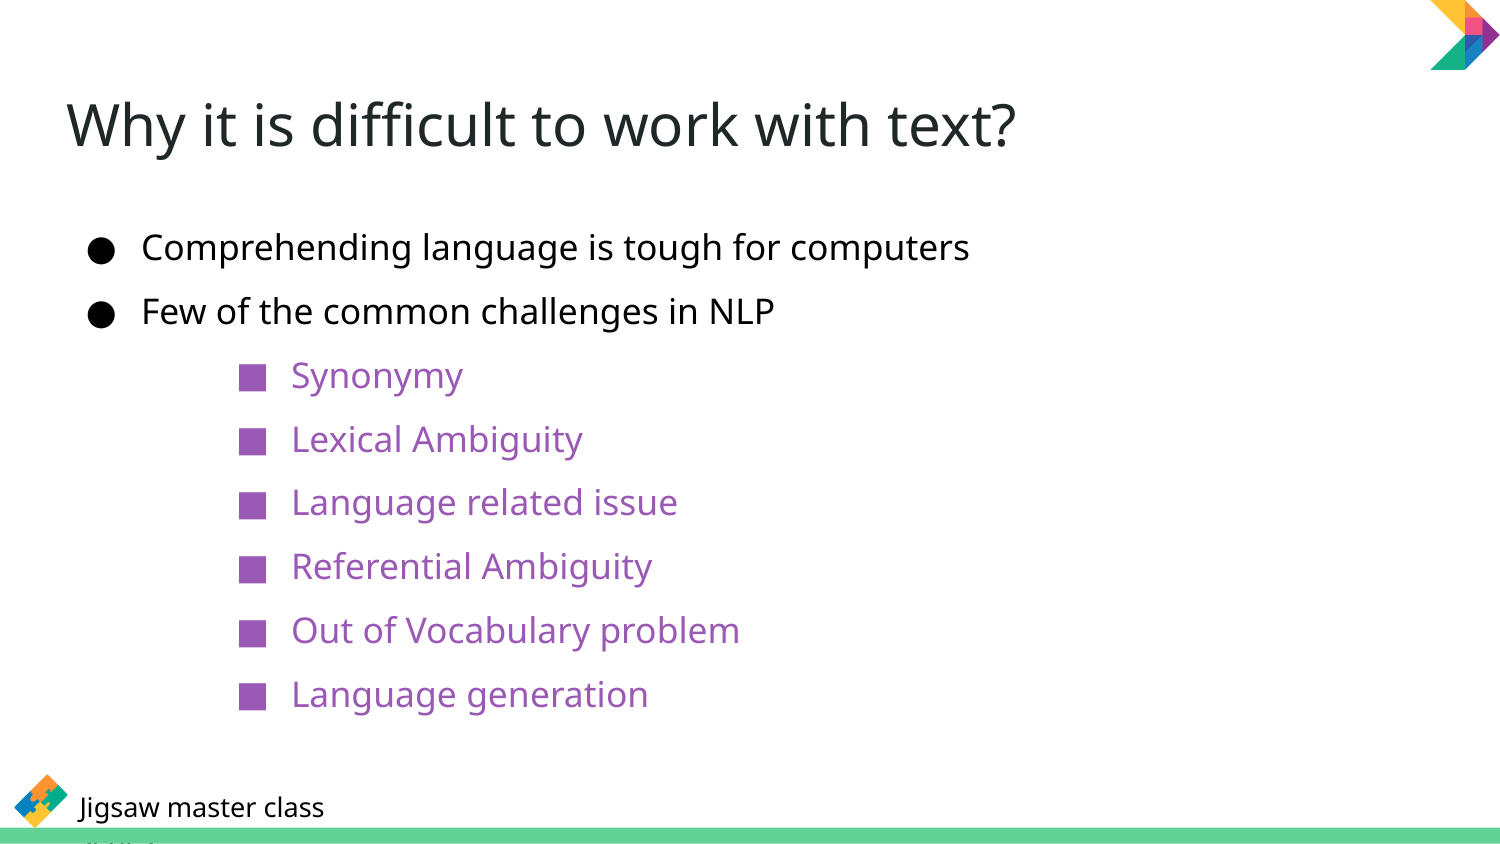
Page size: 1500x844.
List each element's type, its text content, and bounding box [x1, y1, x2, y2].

title Why it is difficult to work with text? [51, 72, 1449, 167]
picture [1430, 0, 1500, 70]
list Comprehending language is tough for computers Few of the common challenges in NLP Synonymy Lexical Ambiguity Language related issue Referential Ambiguity Out of Vocabulary problem Language generation [51, 189, 1449, 750]
